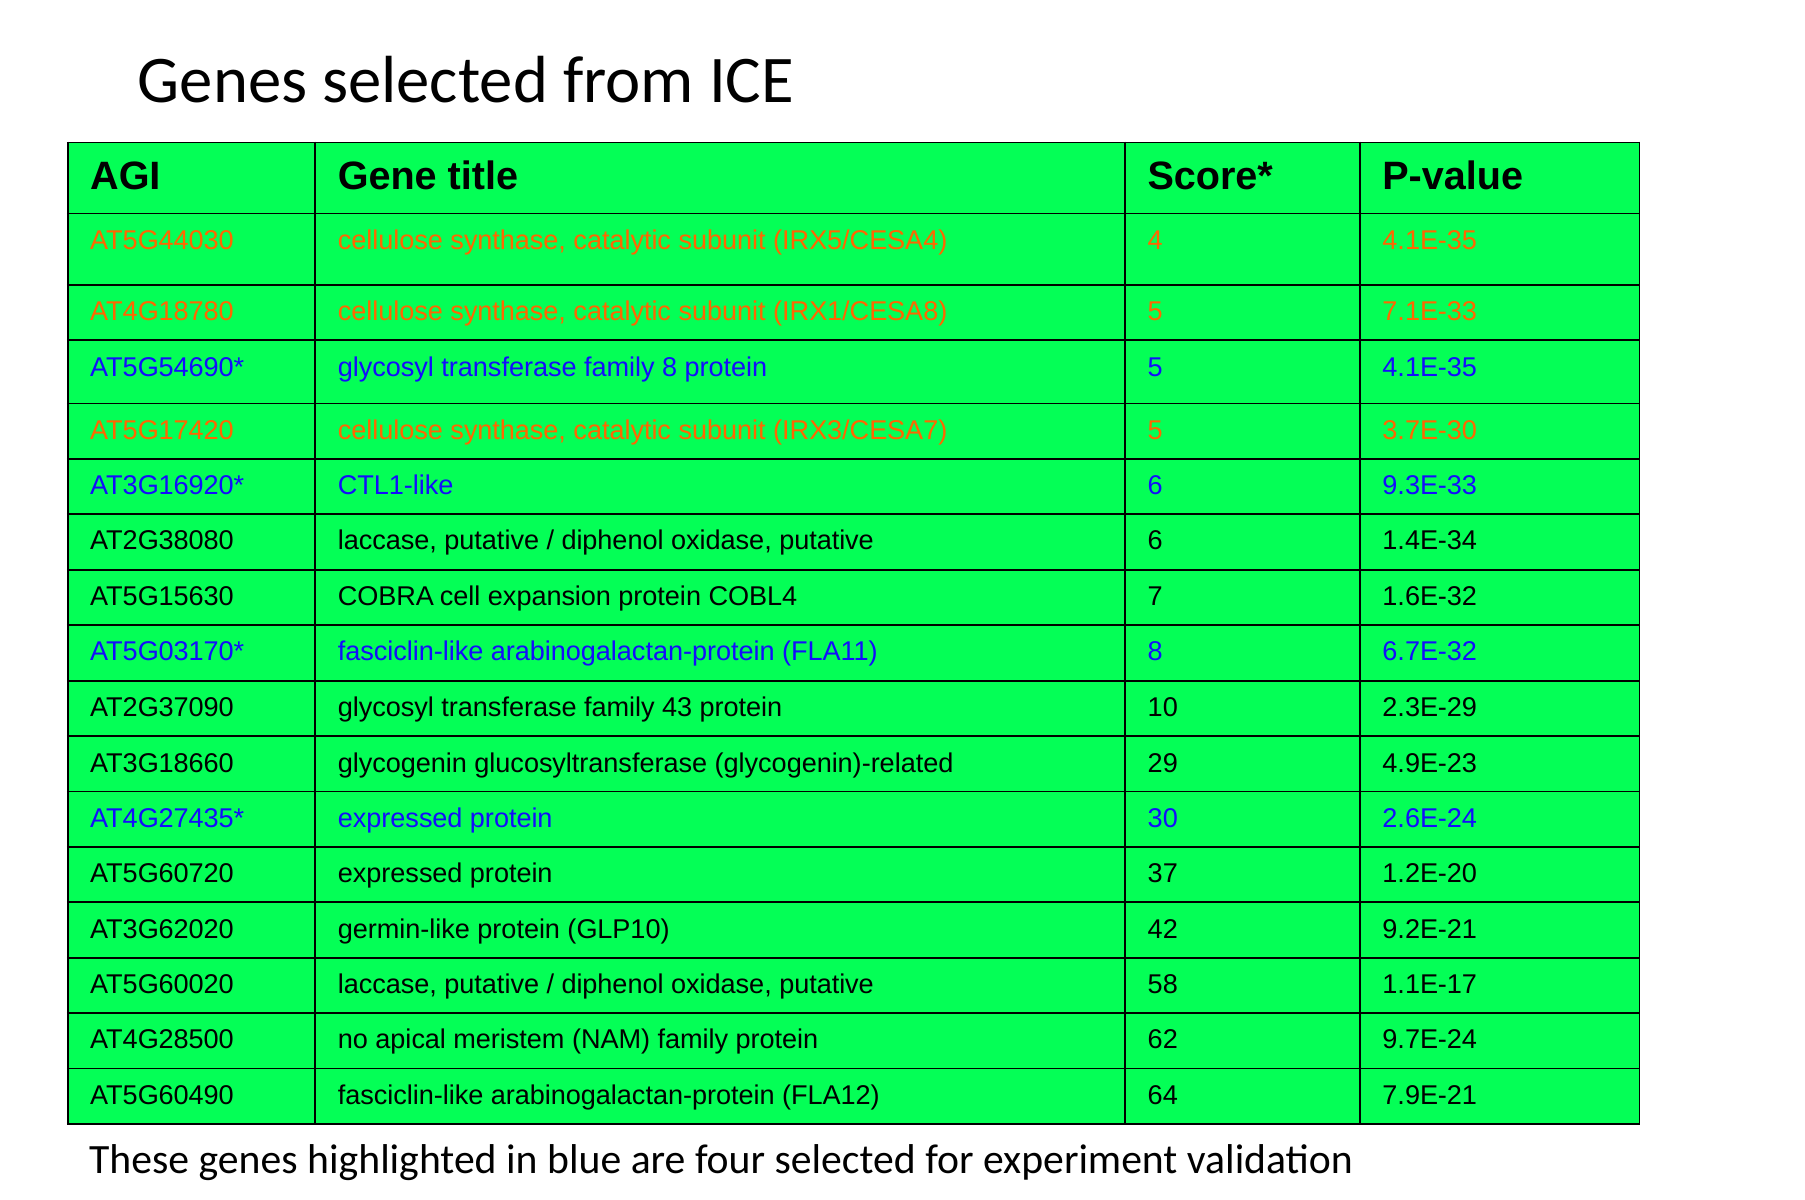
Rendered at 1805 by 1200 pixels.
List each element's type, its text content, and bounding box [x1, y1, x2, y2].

table_cell cellulose synthase, catalytic subunit (IRX1/CESA8) [316, 286, 1124, 339]
table_cell cellulose synthase, catalytic subunit (IRX3/CESA7) [316, 404, 1124, 458]
table_cell CTL1-like [316, 460, 1124, 513]
table_cell 30 [1126, 792, 1359, 846]
table_cell fasciclin-like arabinogalactan-protein (FLA12) [316, 1069, 1124, 1123]
table_cell 62 [1126, 1014, 1359, 1068]
table_cell 5 [1126, 341, 1359, 403]
table_cell 6 [1126, 460, 1359, 513]
table_cell AT2G37090 [69, 682, 314, 735]
table_cell 1.4E-34 [1361, 515, 1639, 569]
table_cell AT5G44030 [69, 214, 314, 284]
table_header AGI [69, 143, 314, 213]
table_cell germin-like protein (GLP10) [316, 903, 1124, 957]
table_cell 8 [1126, 626, 1359, 680]
table_cell 29 [1126, 737, 1359, 791]
table_cell 3.7E-30 [1361, 404, 1639, 458]
table_cell laccase, putative / diphenol oxidase, putative [316, 959, 1124, 1012]
table_cell 4.9E-23 [1361, 737, 1639, 791]
table_cell fasciclin-like arabinogalactan-protein (FLA11) [316, 626, 1124, 680]
table_cell AT3G16920* [69, 460, 314, 513]
table_cell 42 [1126, 903, 1359, 957]
table_header P-value [1361, 143, 1639, 213]
text_box These genes highlighted in blue are four selected for experiment validation [74, 1124, 1379, 1190]
table_cell 2.3E-29 [1361, 682, 1639, 735]
table_cell AT5G15630 [69, 571, 314, 624]
table_cell 7.9E-21 [1361, 1069, 1639, 1123]
table_cell 7.1E-33 [1361, 286, 1639, 339]
table_cell 10 [1126, 682, 1359, 735]
table_cell 7 [1126, 571, 1359, 624]
table_cell AT4G27435* [69, 792, 314, 846]
table_cell AT3G62020 [69, 903, 314, 957]
table_cell 5 [1126, 404, 1359, 458]
table_cell 4.1E-35 [1361, 341, 1639, 403]
table_cell AT5G60490 [69, 1069, 314, 1123]
table_cell AT5G17420 [69, 404, 314, 458]
table_cell no apical meristem (NAM) family protein [316, 1014, 1124, 1068]
table_cell 9.2E-21 [1361, 903, 1639, 957]
table_cell 64 [1126, 1069, 1359, 1123]
table_cell AT5G60020 [69, 959, 314, 1012]
table_cell expressed protein [316, 792, 1124, 846]
table_cell 1.6E-32 [1361, 571, 1639, 624]
table_cell AT5G54690* [69, 341, 314, 403]
table_cell 9.7E-24 [1361, 1014, 1639, 1068]
table_cell glycosyl transferase family 43 protein [316, 682, 1124, 735]
table_header Gene title [316, 143, 1124, 213]
table_cell AT5G03170* [69, 626, 314, 680]
table_cell AT4G28500 [69, 1014, 314, 1068]
table_cell expressed protein [316, 848, 1124, 901]
text_box Genes selected from ICE [123, 28, 825, 124]
table_cell 6.7E-32 [1361, 626, 1639, 680]
table_cell laccase, putative / diphenol oxidase, putative [316, 515, 1124, 569]
table_header Score* [1126, 143, 1359, 213]
table_cell 1.1E-17 [1361, 959, 1639, 1012]
table_cell 1.2E-20 [1361, 848, 1639, 901]
table_cell 37 [1126, 848, 1359, 901]
table_cell 2.6E-24 [1361, 792, 1639, 846]
table_cell AT4G18780 [69, 286, 314, 339]
table_cell 9.3E-33 [1361, 460, 1639, 513]
table_cell glycogenin glucosyltransferase (glycogenin)-related [316, 737, 1124, 791]
table_cell cellulose synthase, catalytic subunit (IRX5/CESA4) [316, 214, 1124, 284]
table_cell 58 [1126, 959, 1359, 1012]
table_cell 6 [1126, 515, 1359, 569]
table_cell 4 [1126, 214, 1359, 284]
table_cell 4.1E-35 [1361, 214, 1639, 284]
table_cell 5 [1126, 286, 1359, 339]
table_cell AT3G18660 [69, 737, 314, 791]
table_cell AT2G38080 [69, 515, 314, 569]
table_cell COBRA cell expansion protein COBL4 [316, 571, 1124, 624]
table_cell glycosyl transferase family 8 protein [316, 341, 1124, 403]
table_cell AT5G60720 [69, 848, 314, 901]
